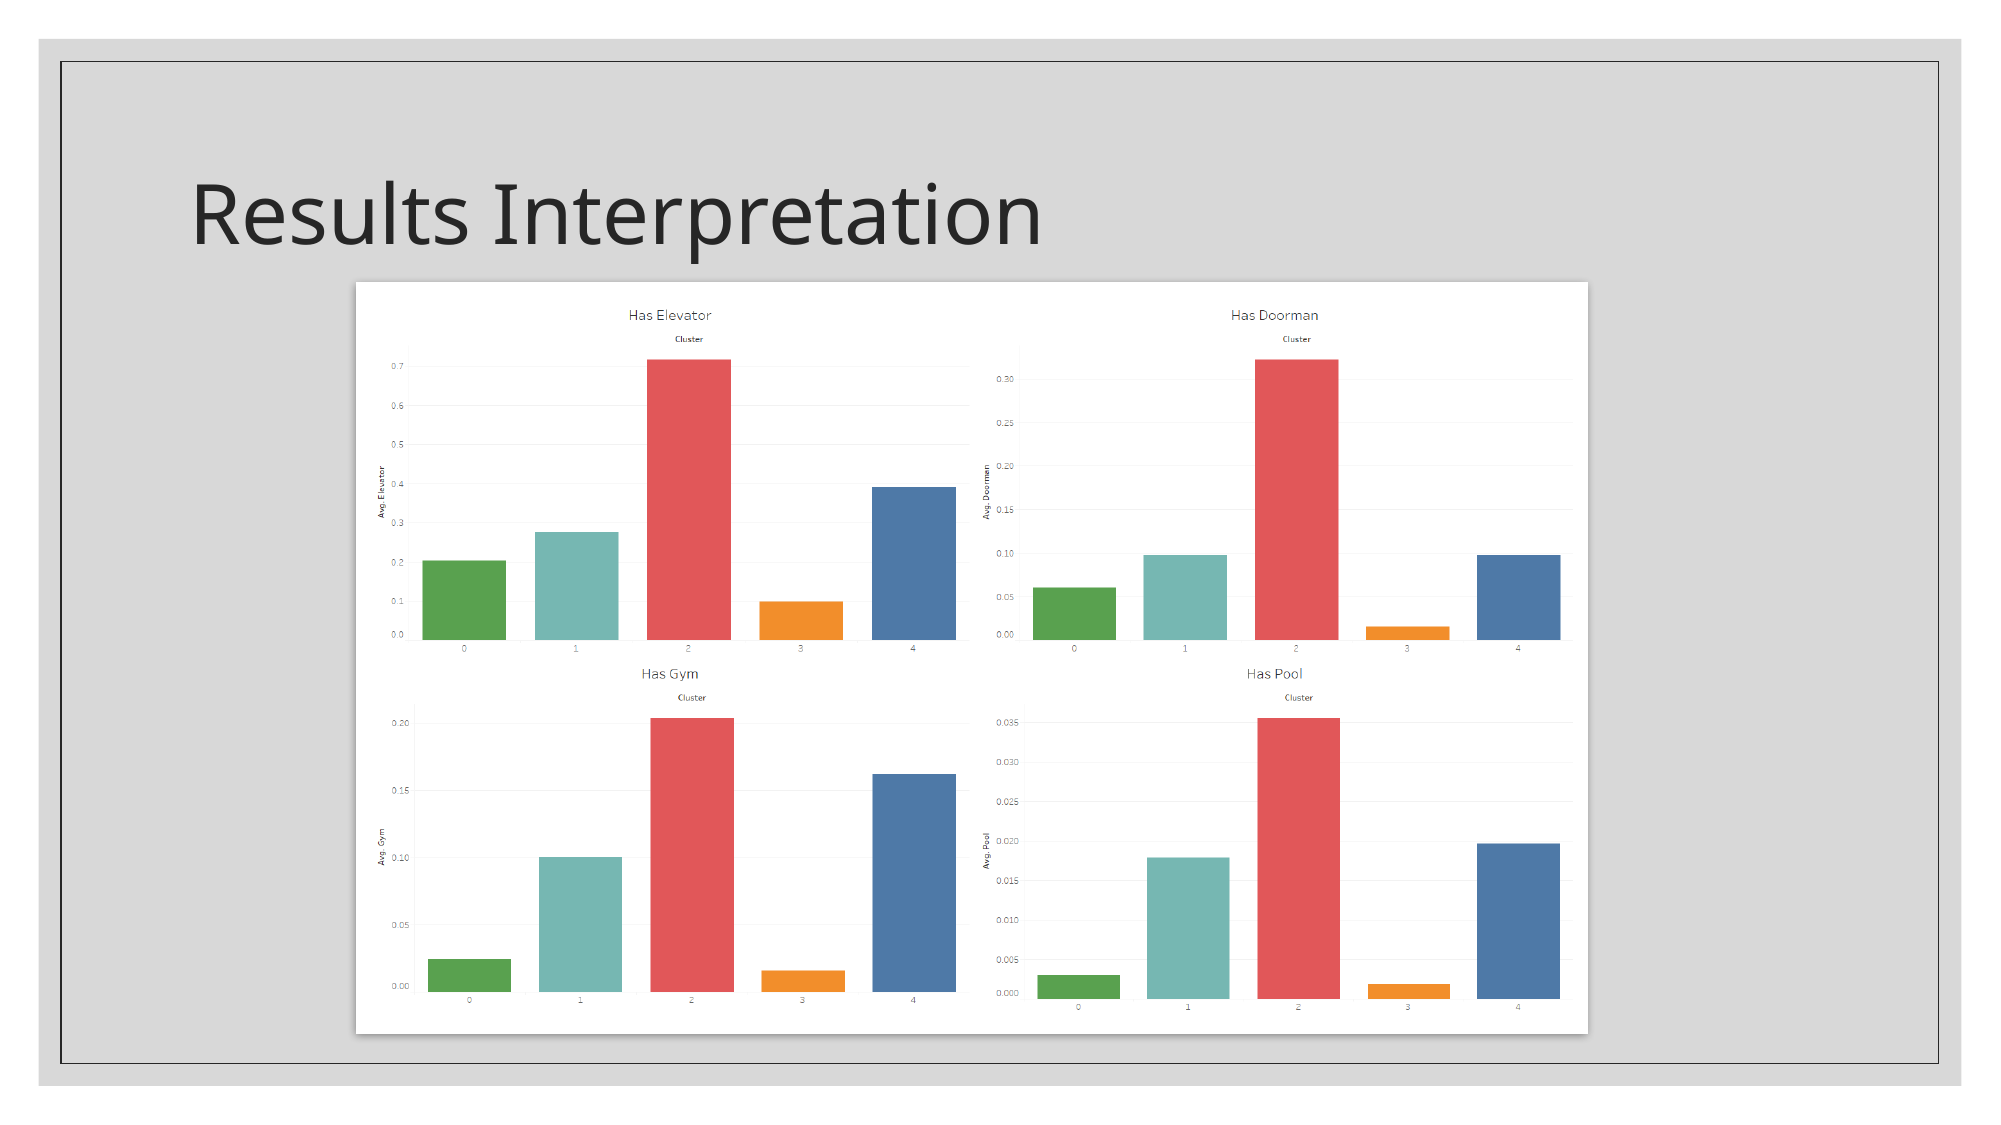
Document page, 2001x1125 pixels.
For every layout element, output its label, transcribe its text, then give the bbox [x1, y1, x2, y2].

title Results Interpretation [174, 105, 1825, 331]
picture [370, 296, 1574, 1020]
